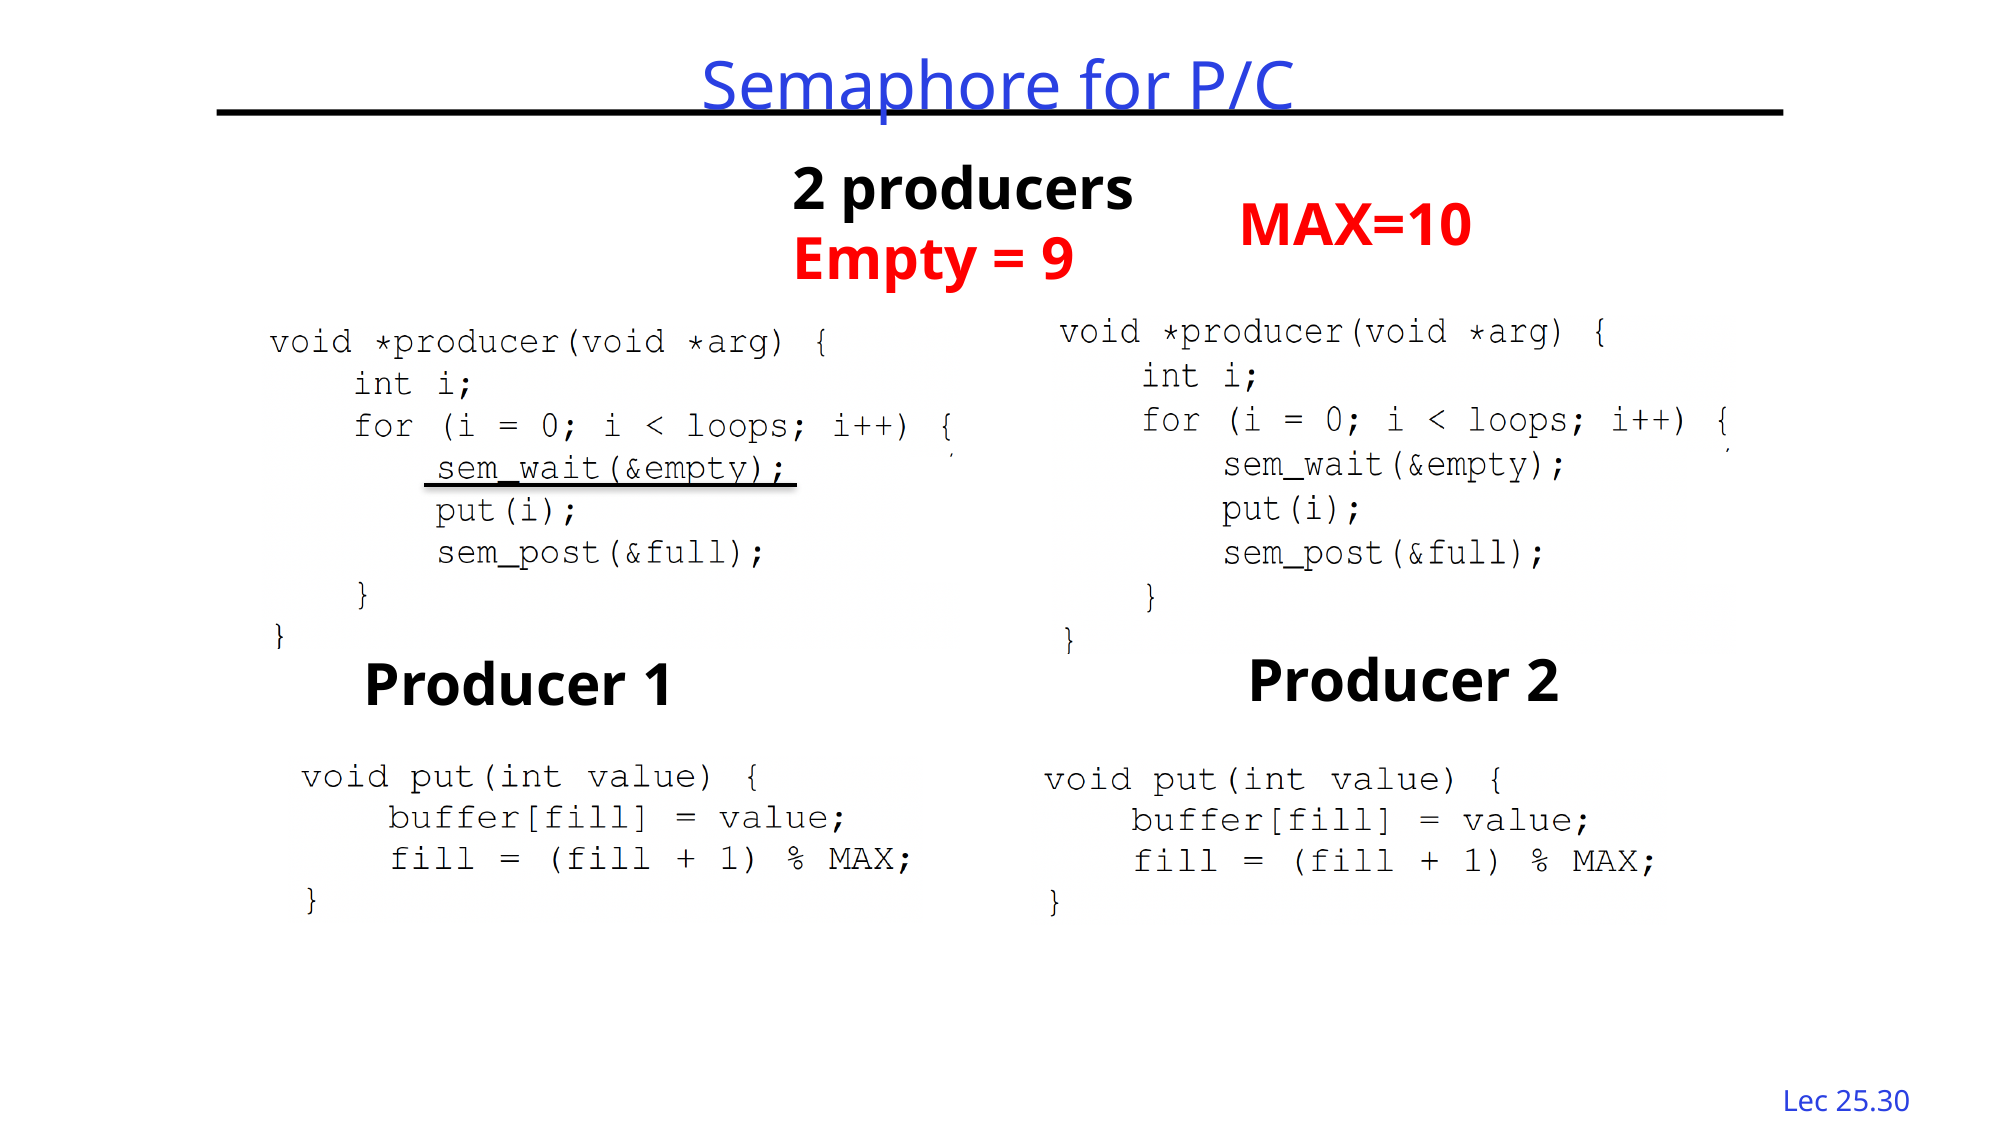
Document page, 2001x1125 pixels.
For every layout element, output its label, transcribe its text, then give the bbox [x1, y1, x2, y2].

text_box MAX=10 [1224, 179, 1488, 264]
text_box 2 producers Empty = 9 [777, 143, 1149, 299]
text_box Producer 1 [348, 659, 691, 725]
picture [1031, 758, 1667, 925]
title Semaphore for P/C [68, 45, 1929, 152]
text_box Producer 2 [1232, 663, 1575, 721]
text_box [1051, 315, 1751, 655]
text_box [261, 326, 975, 650]
picture [287, 756, 924, 923]
